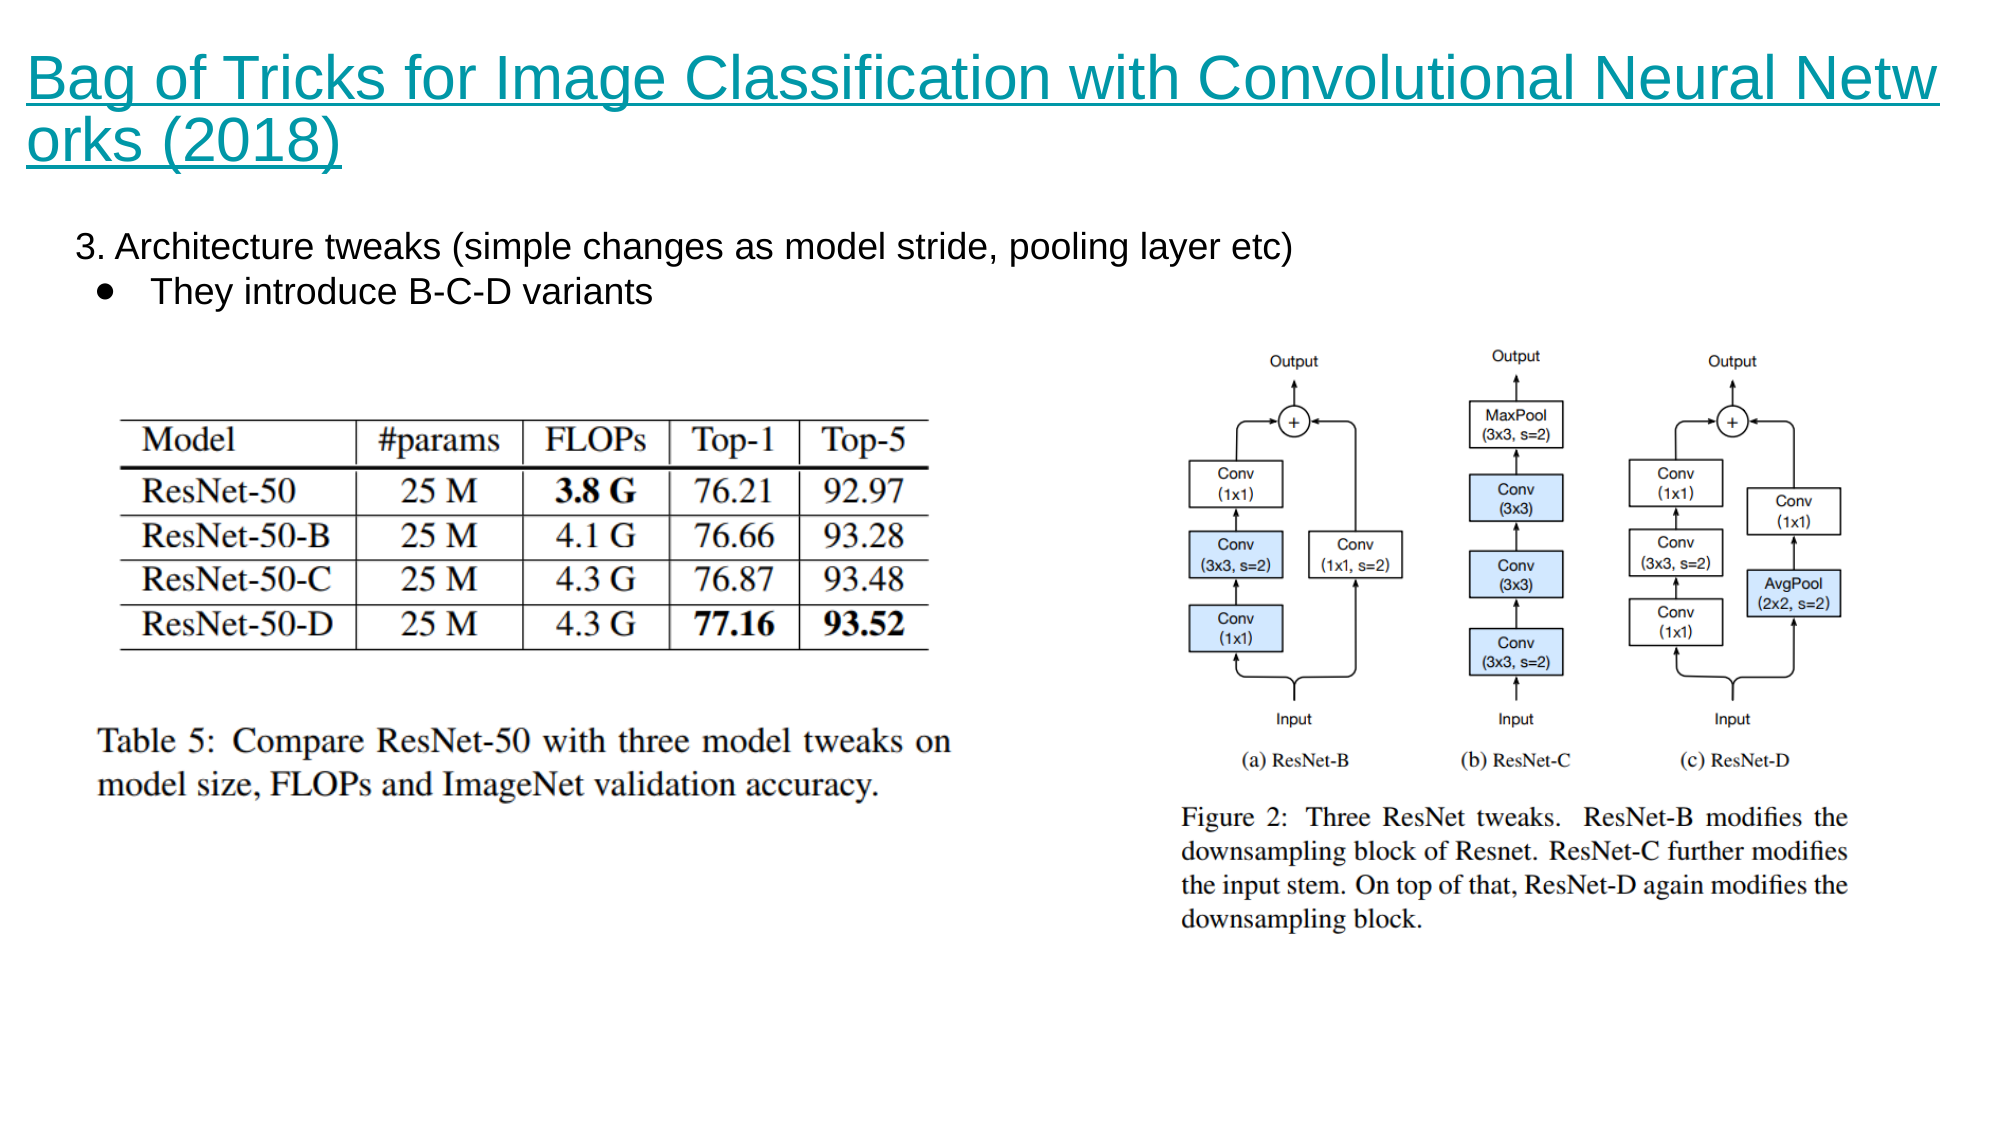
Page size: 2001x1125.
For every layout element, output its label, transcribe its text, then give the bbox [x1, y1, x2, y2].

picture [71, 375, 1024, 854]
text_box 3. Architecture tweaks (simple changes as model stride, pooling layer etc) They introduce B-C-D variants [60, 206, 1841, 337]
title Bag of Tricks for Image Classification with Convolutional Neural Networks (2018) [11, 37, 1989, 186]
picture [1162, 321, 1871, 953]
